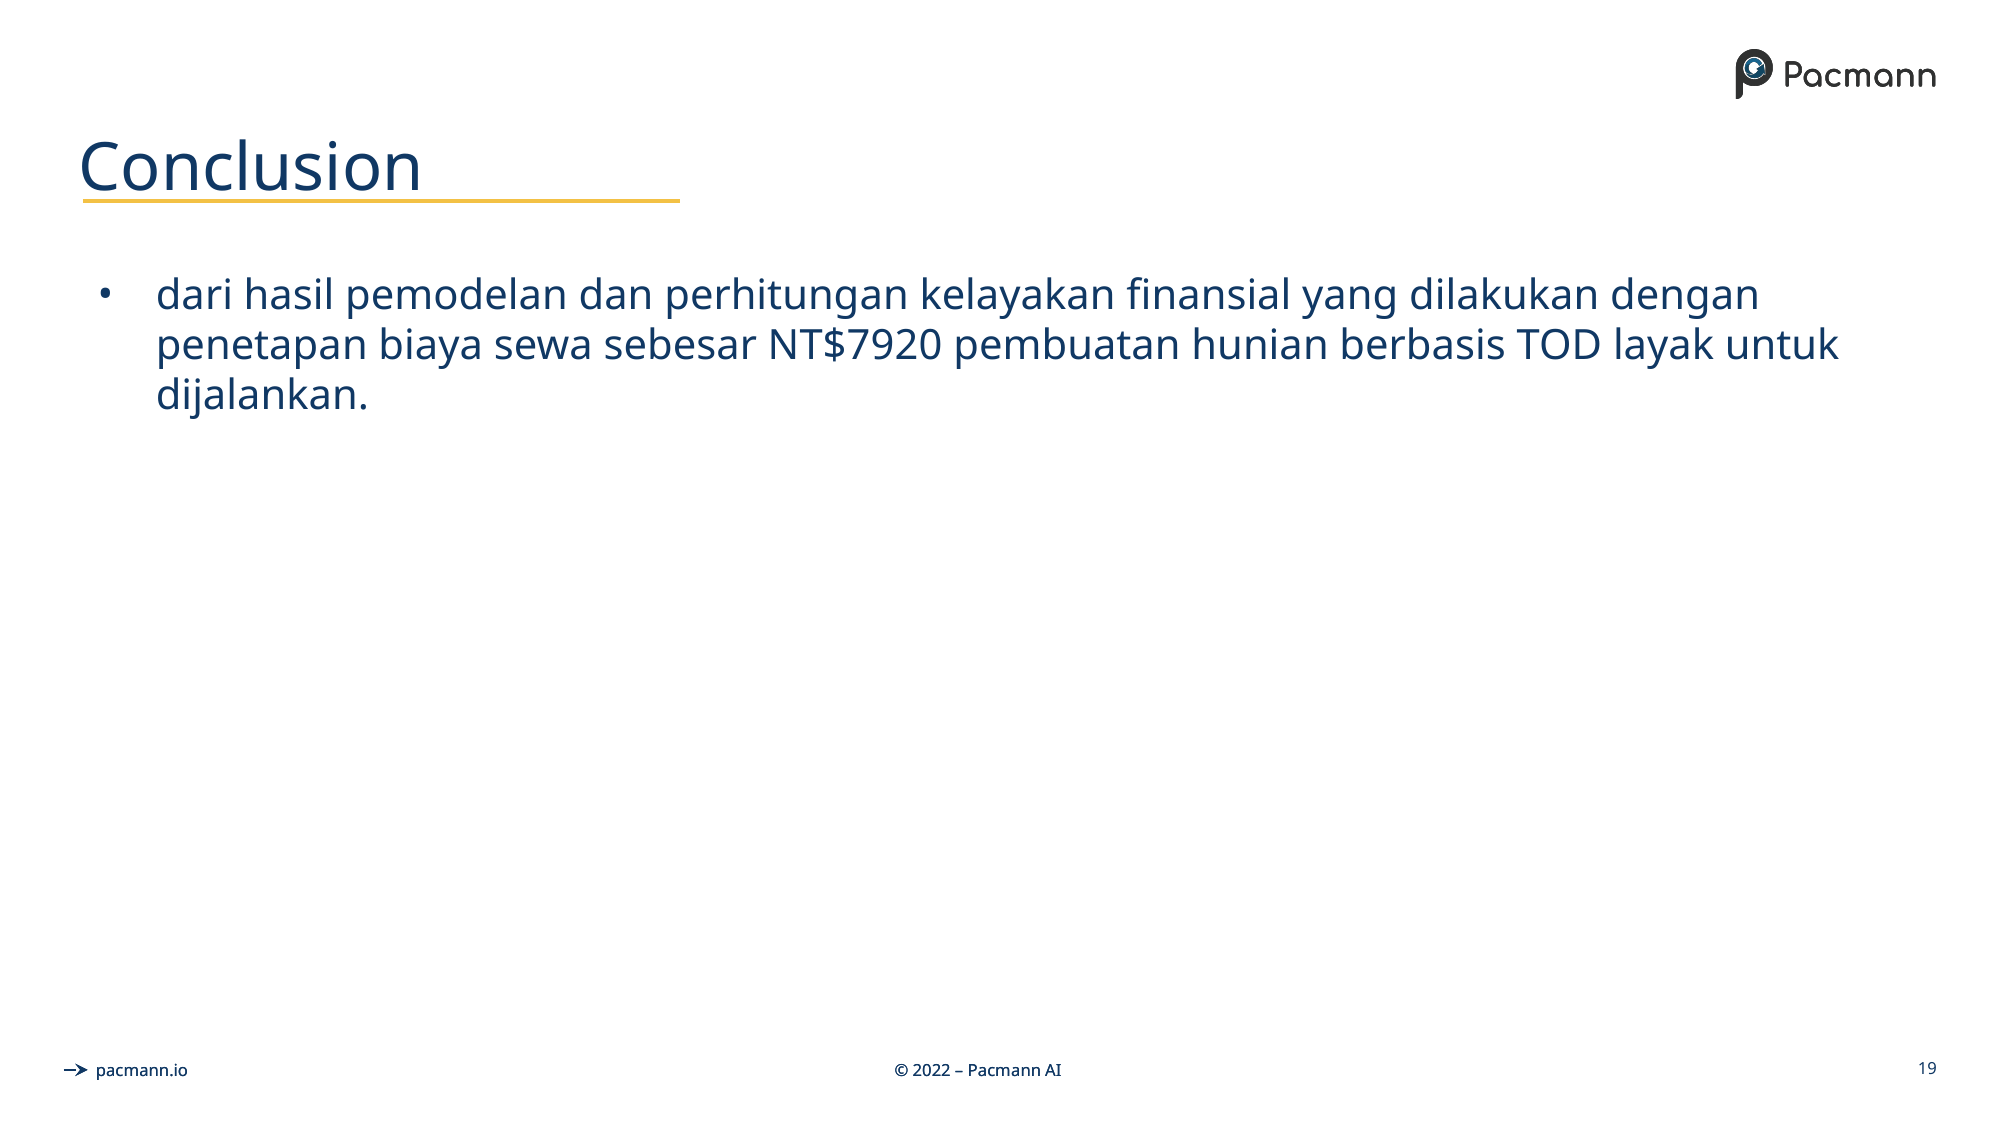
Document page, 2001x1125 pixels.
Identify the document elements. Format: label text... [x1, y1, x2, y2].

title Conclusion [63, 59, 1935, 278]
text_box dari hasil pemodelan dan perhitungan kelayakan finansial yang dilakukan dengan penetapan biaya sewa sebesar NT$7920 pembuatan hunian berbasis TOD layak untuk dijalankan. [65, 259, 1934, 425]
picture [1707, 36, 1966, 112]
